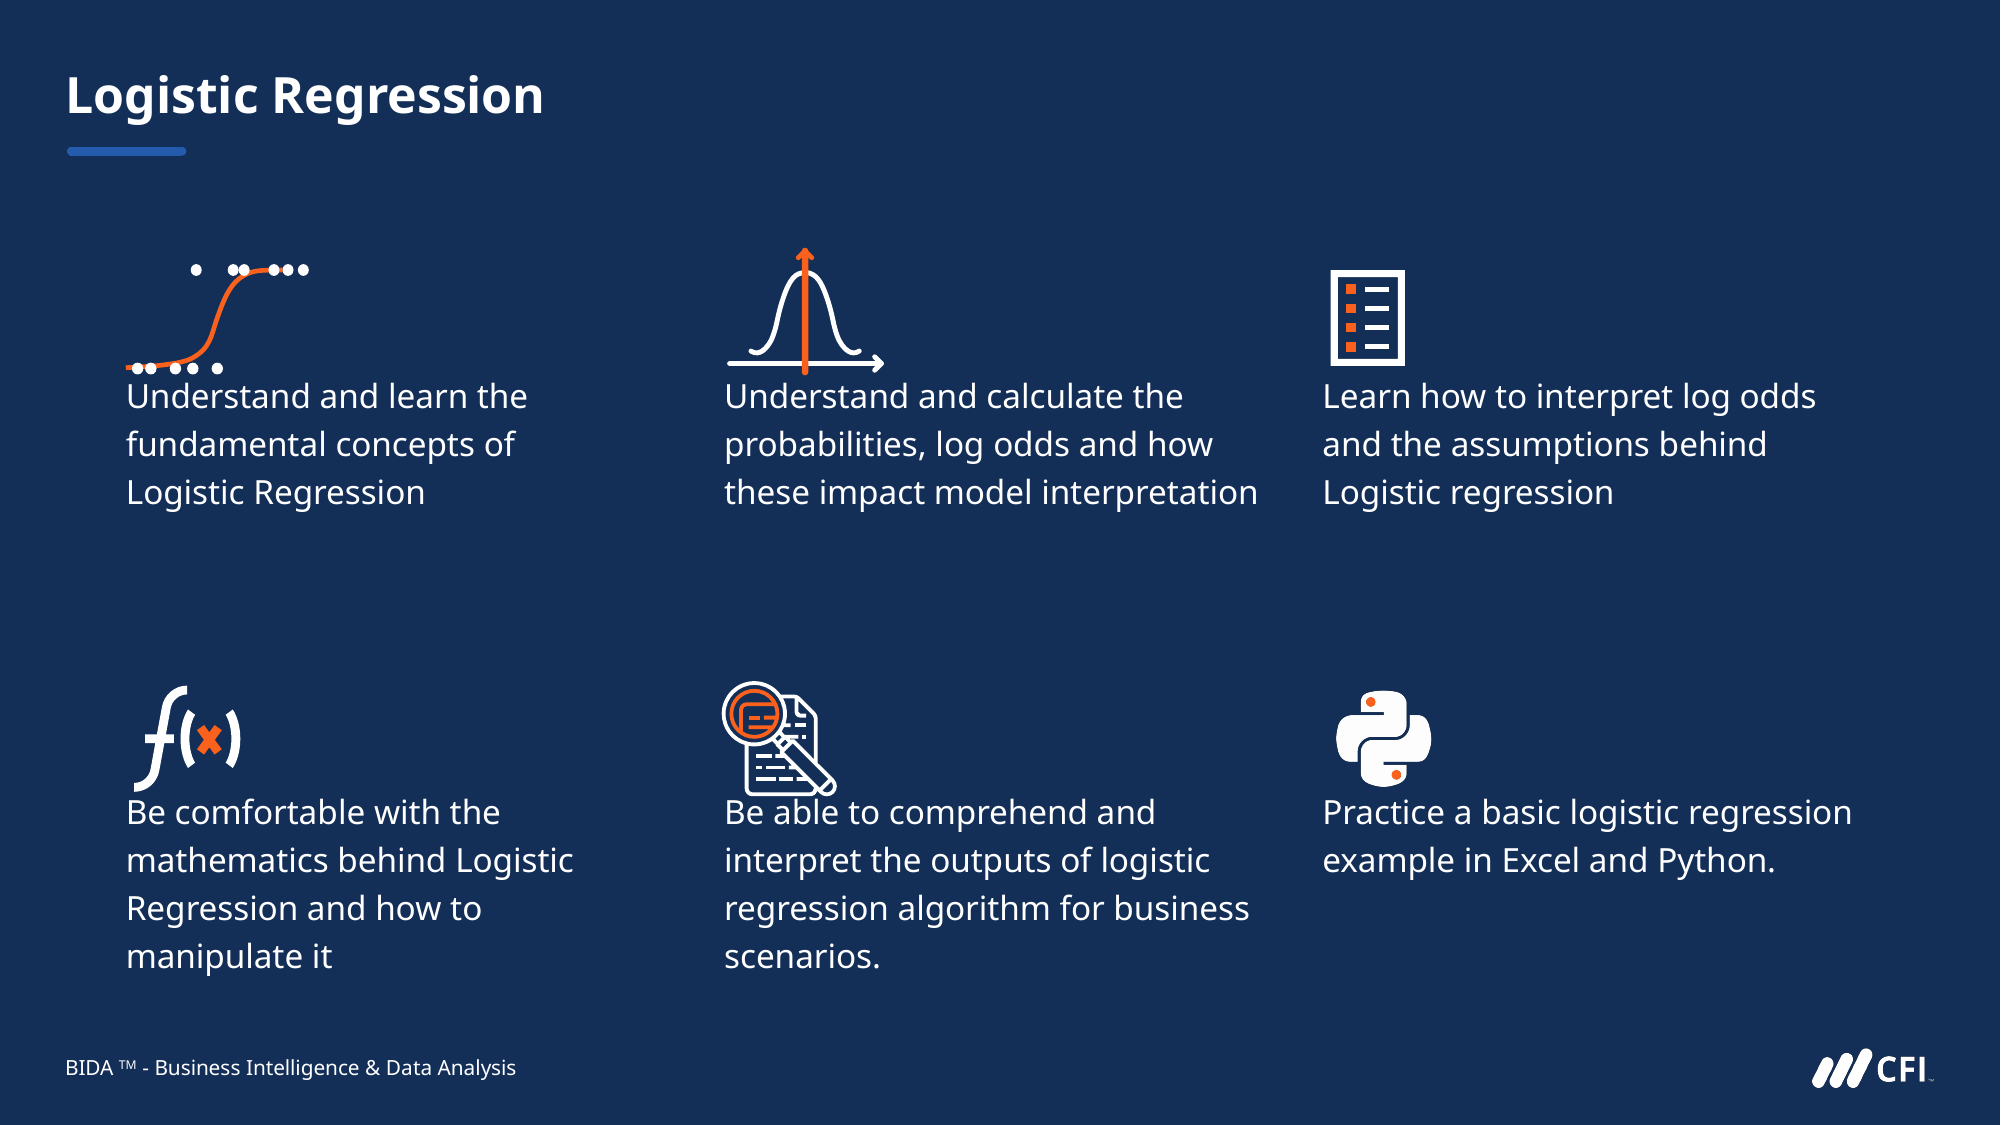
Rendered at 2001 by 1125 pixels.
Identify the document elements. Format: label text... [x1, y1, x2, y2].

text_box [726, 248, 885, 375]
title Logistic Regression [50, 40, 999, 156]
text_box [1330, 269, 1406, 367]
list Be comfortable with the mathematics behind Logistic Regression and how to manipulate it [125, 783, 658, 1002]
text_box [721, 680, 838, 797]
list Learn how to interpret log odds and the assumptions behind Logistic regression [1322, 367, 1875, 586]
picture [1812, 1046, 1934, 1090]
list Be able to comprehend and interpret the outputs of logistic regression algorithm for business scenarios. [724, 783, 1276, 1002]
list Understand and learn the fundamental concepts of Logistic Regression [125, 367, 638, 586]
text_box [125, 263, 310, 375]
list Practice a basic logistic regression example in Excel and Python. [1322, 783, 1875, 1002]
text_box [1309, 665, 1457, 812]
list Understand and calculate the probabilities, log odds and how these impact model interpretation [724, 367, 1276, 586]
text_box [133, 685, 241, 793]
